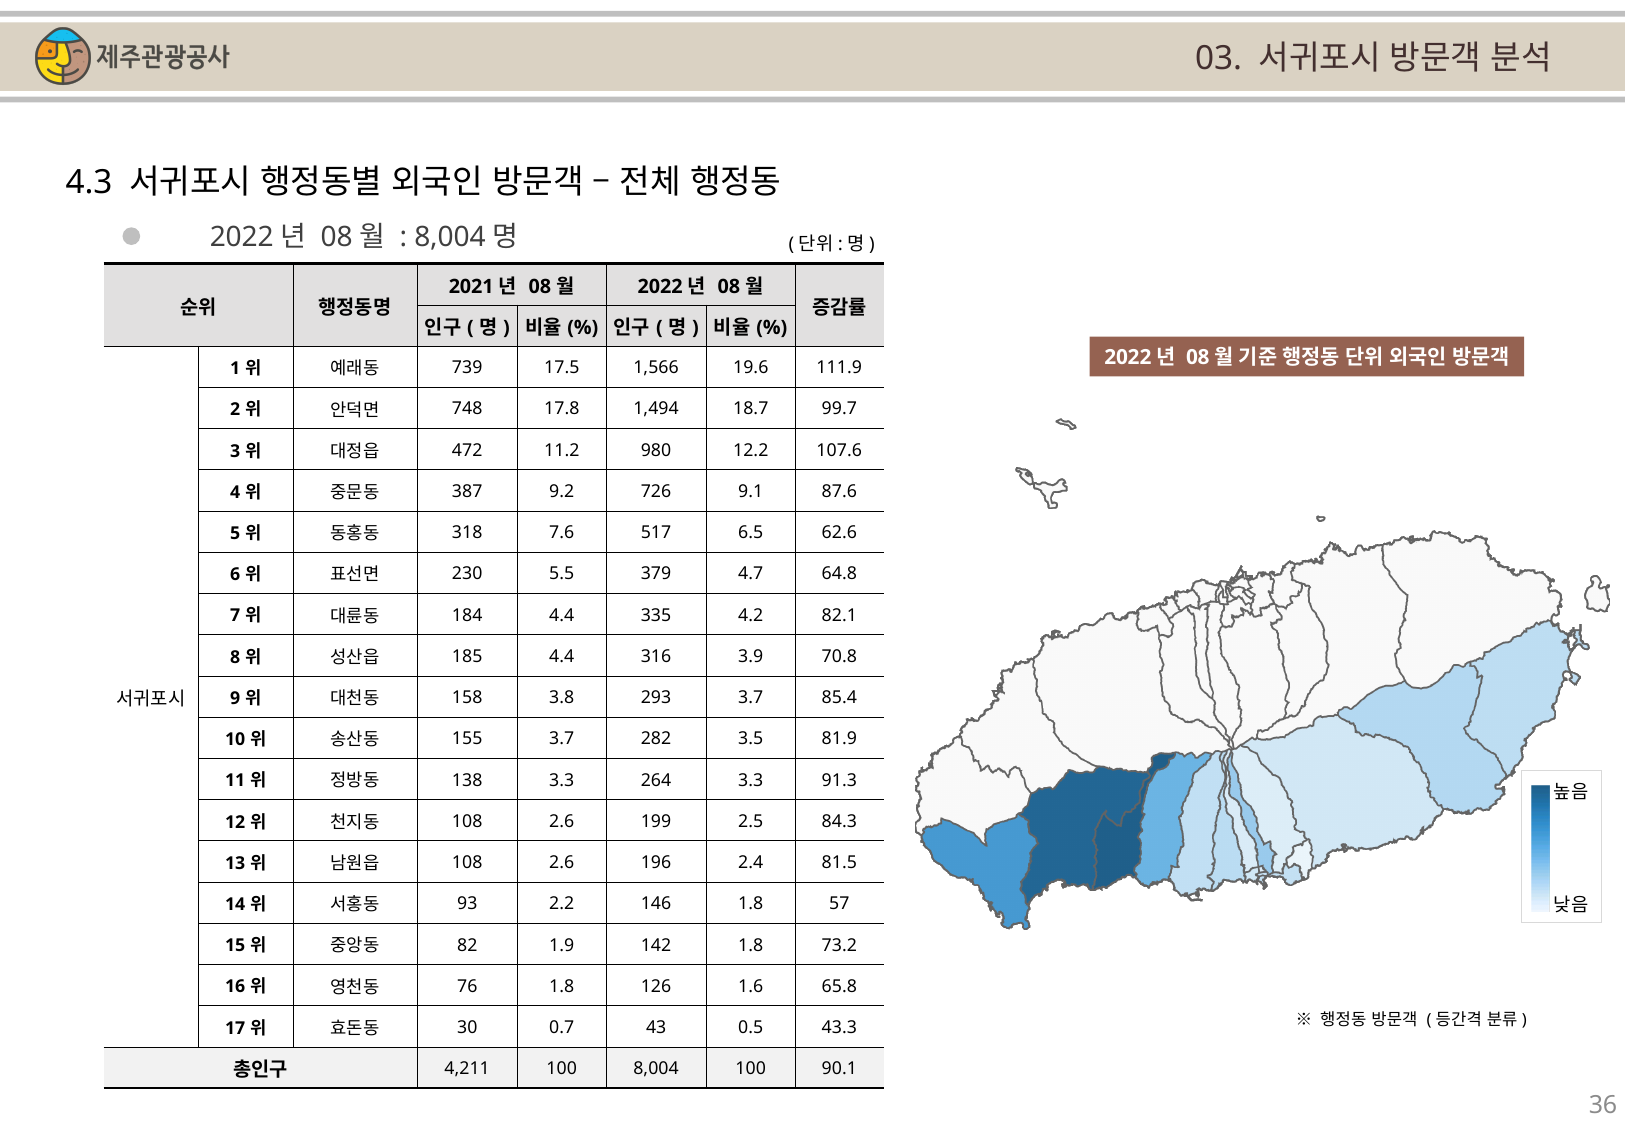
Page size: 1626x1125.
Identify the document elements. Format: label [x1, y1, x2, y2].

table_cell [294, 1006, 417, 1047]
table_cell [199, 1006, 293, 1047]
slide_number [1251, 1063, 1618, 1123]
table_header [418, 265, 606, 305]
table_cell [796, 841, 884, 882]
table_cell [796, 800, 884, 840]
table_cell [518, 1006, 606, 1047]
table_cell [294, 512, 417, 552]
table_cell [707, 759, 795, 799]
table_cell [796, 512, 884, 552]
table_cell [418, 759, 517, 799]
table_cell [607, 512, 706, 552]
text_box [1521, 770, 1618, 925]
table_cell [518, 800, 606, 840]
text_box [1042, 28, 1595, 84]
table_cell [518, 470, 606, 511]
table_cell [518, 883, 606, 923]
table_cell [199, 388, 293, 428]
table_cell [294, 841, 417, 882]
table_cell [518, 718, 606, 758]
table_cell [418, 470, 517, 511]
table_cell [294, 429, 417, 469]
table_cell [199, 635, 293, 676]
table_cell [707, 429, 795, 469]
table_cell [607, 677, 706, 717]
table_cell [104, 1048, 417, 1087]
table_cell [294, 677, 417, 717]
table_cell [707, 924, 795, 964]
table_cell [418, 841, 517, 882]
table_cell [294, 800, 417, 840]
table_cell [418, 429, 517, 469]
table_cell [418, 306, 517, 346]
table_cell [518, 759, 606, 799]
table_cell [707, 965, 795, 1005]
table_cell [199, 924, 293, 964]
table_cell [418, 512, 517, 552]
text_box [121, 226, 141, 246]
table_cell [199, 512, 293, 552]
table_cell [518, 429, 606, 469]
table_cell [707, 1006, 795, 1047]
table_cell [104, 347, 198, 1047]
table_cell [518, 388, 606, 428]
table_cell [607, 800, 706, 840]
table_cell [518, 677, 606, 717]
table_cell [199, 347, 293, 387]
table_cell [796, 1006, 884, 1047]
table_cell [518, 347, 606, 387]
table_cell [418, 1006, 517, 1047]
table_cell [796, 677, 884, 717]
table_cell [607, 306, 706, 346]
table_cell [199, 470, 293, 511]
table_cell [518, 594, 606, 634]
table_cell [607, 553, 706, 593]
table_cell [294, 883, 417, 923]
table_cell [707, 841, 795, 882]
table_header [607, 265, 795, 305]
table_cell [607, 1006, 706, 1047]
table_cell [607, 635, 706, 676]
table_cell [294, 965, 417, 1005]
table_cell [707, 718, 795, 758]
table_cell [418, 677, 517, 717]
table_cell [294, 388, 417, 428]
table_cell [418, 388, 517, 428]
table_cell [796, 388, 884, 428]
table_cell [199, 677, 293, 717]
table_cell [707, 470, 795, 511]
table_cell [418, 800, 517, 840]
table_cell [199, 429, 293, 469]
table_cell [418, 718, 517, 758]
table_cell [707, 677, 795, 717]
table_cell [607, 965, 706, 1005]
table_cell [607, 347, 706, 387]
table_cell [518, 553, 606, 593]
table_cell [418, 1048, 517, 1087]
table_cell [607, 470, 706, 511]
table_cell [199, 800, 293, 840]
table_cell [294, 718, 417, 758]
table_cell [418, 553, 517, 593]
table_cell [796, 1048, 884, 1087]
table_cell [707, 883, 795, 923]
table_cell [707, 635, 795, 676]
table_cell [707, 388, 795, 428]
table_cell [796, 553, 884, 593]
table_cell [796, 635, 884, 676]
table_cell [607, 1048, 706, 1087]
picture [915, 236, 1610, 1112]
table_cell [294, 553, 417, 593]
table_cell [418, 635, 517, 676]
table_cell [199, 553, 293, 593]
table_cell [294, 594, 417, 634]
table_cell [607, 924, 706, 964]
text_box [194, 210, 534, 260]
table_cell [199, 759, 293, 799]
table_cell [796, 759, 884, 799]
table_cell [607, 718, 706, 758]
table_cell [796, 347, 884, 387]
table_cell [294, 470, 417, 511]
table_cell [294, 924, 417, 964]
table_cell [418, 883, 517, 923]
table_header [294, 265, 417, 346]
text_box [50, 152, 1144, 208]
table_cell [518, 965, 606, 1005]
table_cell [796, 594, 884, 634]
table_cell [607, 429, 706, 469]
table_cell [418, 965, 517, 1005]
table_cell [796, 718, 884, 758]
text_box [773, 223, 890, 262]
table_cell [707, 347, 795, 387]
table_cell [607, 759, 706, 799]
table_cell [418, 594, 517, 634]
table_cell [607, 594, 706, 634]
table_cell [294, 635, 417, 676]
table_cell [707, 800, 795, 840]
table_cell [418, 924, 517, 964]
table_cell [518, 1048, 606, 1087]
table_cell [199, 718, 293, 758]
table_cell [796, 965, 884, 1005]
table_cell [707, 1048, 795, 1087]
table_header [104, 265, 293, 346]
table_cell [199, 965, 293, 1005]
table_cell [199, 883, 293, 923]
table_cell [518, 841, 606, 882]
table_cell [294, 759, 417, 799]
table_cell [796, 924, 884, 964]
picture [31, 26, 232, 87]
table_cell [607, 841, 706, 882]
table_cell [707, 512, 795, 552]
table_cell [607, 883, 706, 923]
table_cell [418, 347, 517, 387]
table_cell [796, 883, 884, 923]
table_cell [518, 306, 606, 346]
table_cell [796, 470, 884, 511]
table_cell [518, 924, 606, 964]
table_cell [518, 512, 606, 552]
table_cell [199, 841, 293, 882]
table_header [796, 265, 884, 346]
table_cell [796, 429, 884, 469]
table_cell [607, 388, 706, 428]
table_cell [707, 594, 795, 634]
table_cell [707, 306, 795, 346]
table_cell [707, 553, 795, 593]
table_cell [518, 635, 606, 676]
table_cell [199, 594, 293, 634]
table_cell [294, 347, 417, 387]
